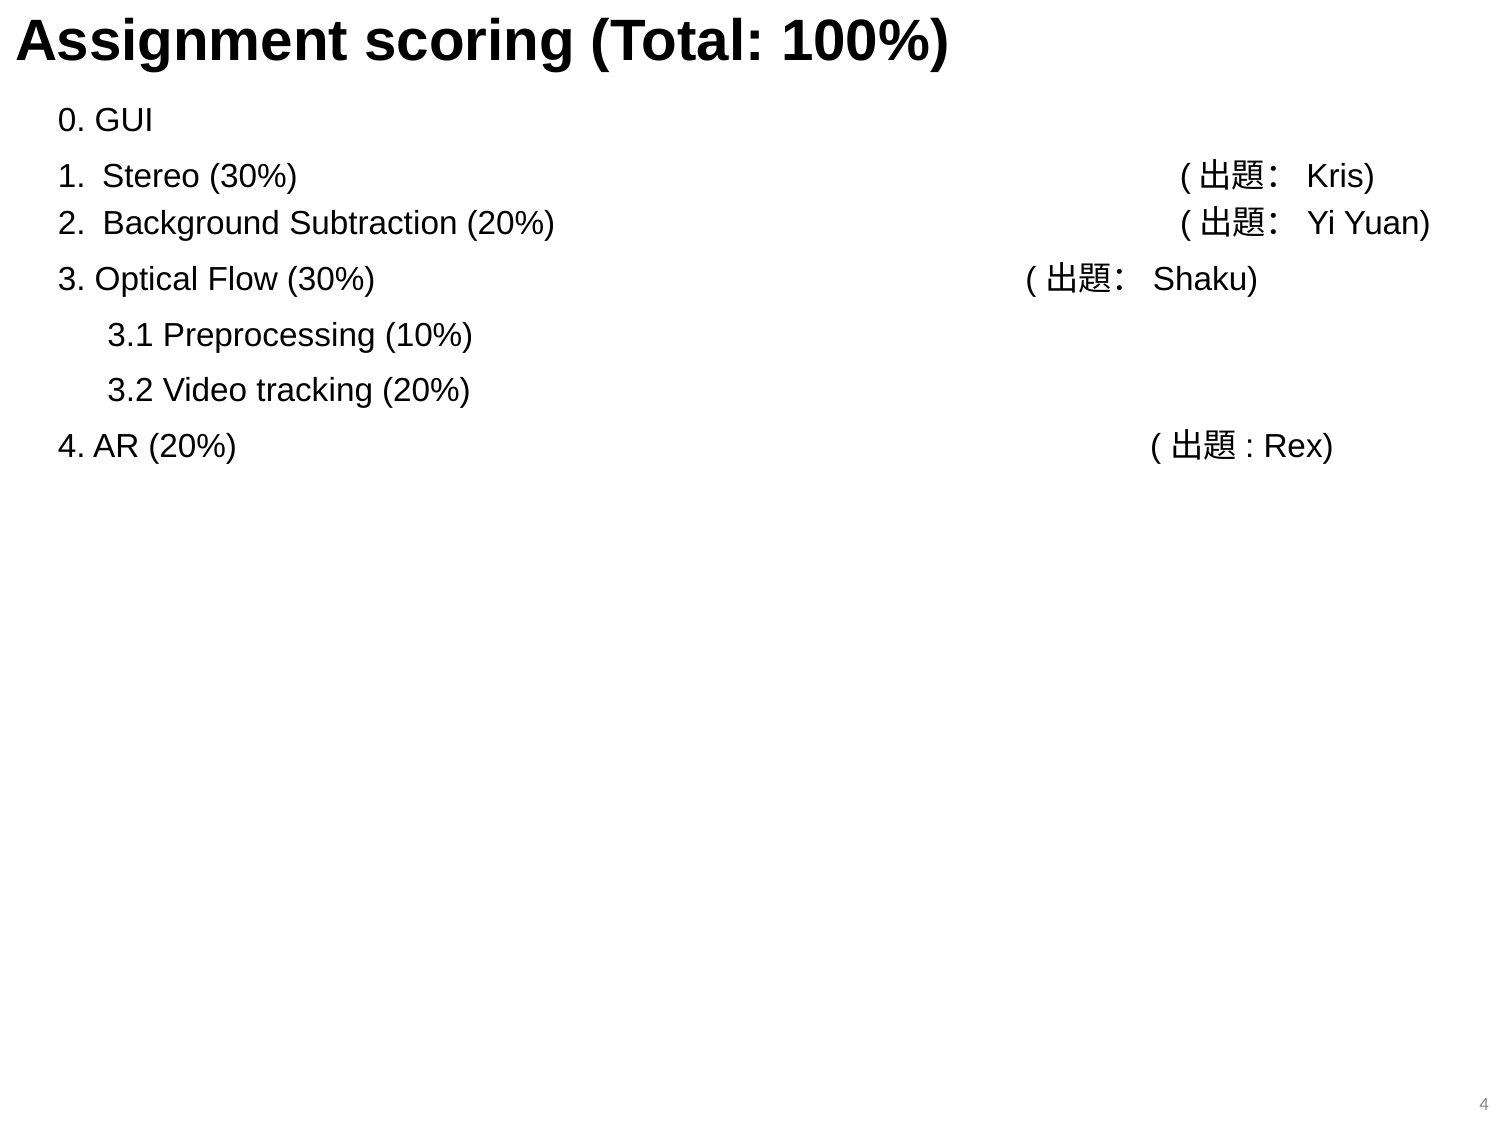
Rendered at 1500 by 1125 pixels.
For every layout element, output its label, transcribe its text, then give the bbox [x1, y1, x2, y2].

slide_number 4 [1162, 1080, 1500, 1125]
title Assignment scoring (Total: 100%) [0, 0, 1294, 84]
list 0. GUI 1. Stereo (30%) (出題：Kris) 2. Background Subtraction (20%) (出題：Yi Yuan) 3. Optical Flow (30%) (出題：Shaku) 3.1 Preprocessing (10%) 3.2 Video tracking (20%) 4. AR (20%) (出題: Rex) [42, 83, 1481, 1028]
